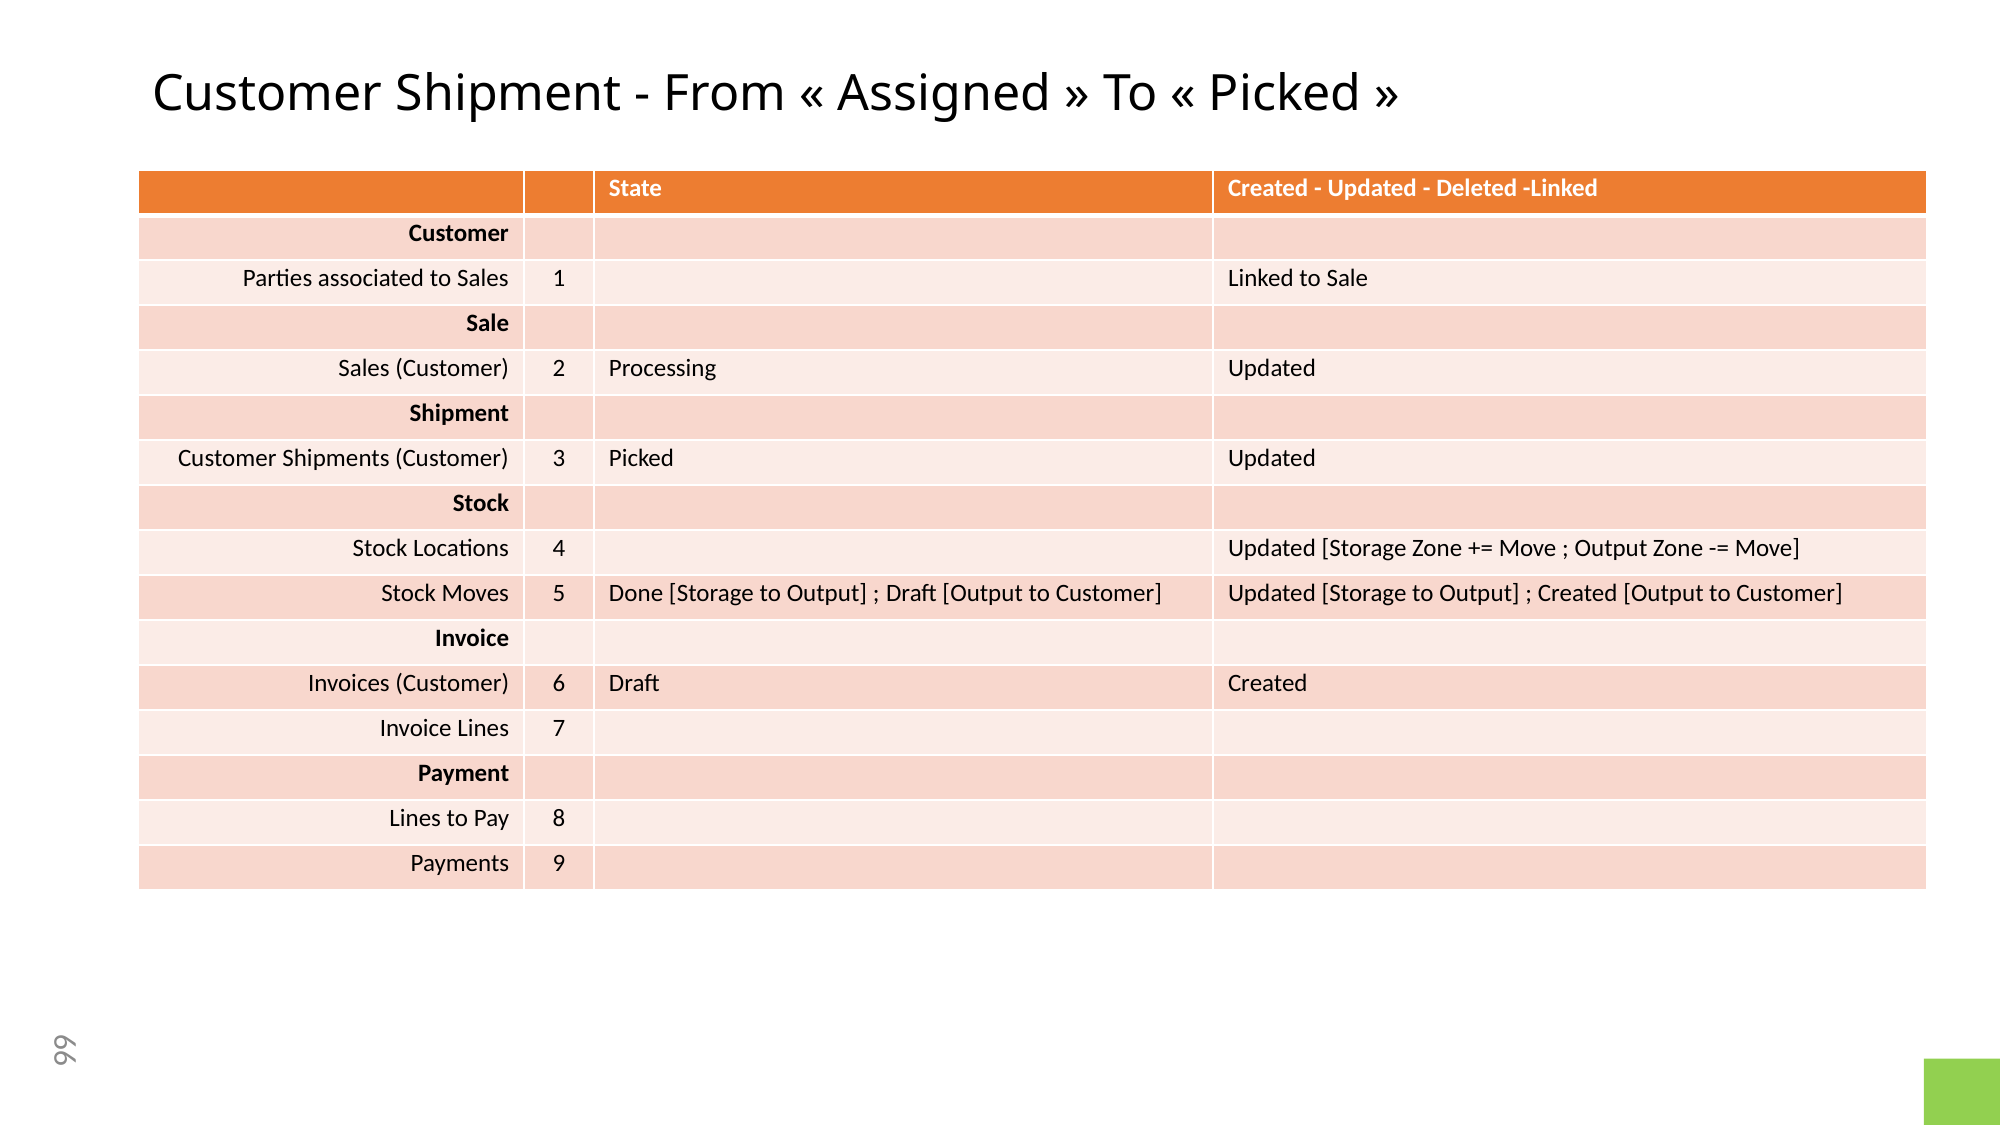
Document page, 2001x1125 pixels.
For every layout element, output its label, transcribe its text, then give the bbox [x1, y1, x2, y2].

table_cell Stock Moves [139, 576, 523, 619]
table_cell [595, 846, 1212, 889]
table_cell [1214, 218, 1926, 259]
table_cell [1214, 846, 1926, 889]
table_cell Shipment [139, 396, 523, 439]
table_cell [1214, 801, 1926, 844]
table_cell Processing [595, 351, 1212, 394]
slide_number 99 [32, 995, 93, 1108]
table_cell Parties associated to Sales [139, 261, 523, 304]
table_cell Stock [139, 486, 523, 529]
table_cell [1214, 711, 1926, 754]
table_cell [595, 218, 1212, 259]
table_cell Invoices (Customer) [139, 666, 523, 709]
table_header [139, 171, 523, 213]
table_cell Updated [Storage Zone += Move ; Output Zone -= Move] [1214, 531, 1926, 574]
table_cell Picked [595, 441, 1212, 484]
table_cell Draft [595, 666, 1212, 709]
table_cell [525, 621, 593, 664]
table_cell Updated [1214, 351, 1926, 394]
table_cell Done [Storage to Output] ; Draft [Output to Customer] [595, 576, 1212, 619]
table_cell Customer Shipments (Customer) [139, 441, 523, 484]
table_cell [595, 486, 1212, 529]
table_cell [1214, 756, 1926, 799]
table_cell 6 [525, 666, 593, 709]
table_cell 9 [525, 846, 593, 889]
table_header State [595, 171, 1212, 213]
text_box [1923, 1058, 2000, 1125]
table_header [525, 171, 593, 213]
table_cell Customer [139, 218, 523, 259]
table_cell [595, 306, 1212, 349]
table_cell 1 [525, 261, 593, 304]
table_cell Linked to Sale [1214, 261, 1926, 304]
table_cell 4 [525, 531, 593, 574]
table_cell Invoice [139, 621, 523, 664]
title Customer Shipment - From « Assigned » To « Picked » [137, 59, 1863, 136]
table_cell [1214, 306, 1926, 349]
table_cell [595, 261, 1212, 304]
table_cell [525, 306, 593, 349]
table_cell Invoice Lines [139, 711, 523, 754]
table_cell 2 [525, 351, 593, 394]
table_cell [1214, 621, 1926, 664]
table_cell Sale [139, 306, 523, 349]
table_cell [595, 756, 1212, 799]
table_cell [1214, 396, 1926, 439]
table_cell [525, 218, 593, 259]
table_cell [525, 396, 593, 439]
table_cell [595, 531, 1212, 574]
table_cell [1214, 486, 1926, 529]
table_cell Stock Locations [139, 531, 523, 574]
table_cell 7 [525, 711, 593, 754]
table_cell Created [1214, 666, 1926, 709]
table_cell Payment [139, 756, 523, 799]
table_cell [525, 486, 593, 529]
table_cell Sales (Customer) [139, 351, 523, 394]
table_cell [525, 756, 593, 799]
table_header Created - Updated - Deleted -Linked [1214, 171, 1926, 213]
table_cell 8 [525, 801, 593, 844]
table_cell [595, 801, 1212, 844]
table_cell Updated [1214, 441, 1926, 484]
table_cell 3 [525, 441, 593, 484]
table_cell Payments [139, 846, 523, 889]
table_cell [595, 396, 1212, 439]
table_cell [595, 711, 1212, 754]
table_cell [595, 621, 1212, 664]
table_cell Updated [Storage to Output] ; Created [Output to Customer] [1214, 576, 1926, 619]
table_cell Lines to Pay [139, 801, 523, 844]
table_cell 5 [525, 576, 593, 619]
